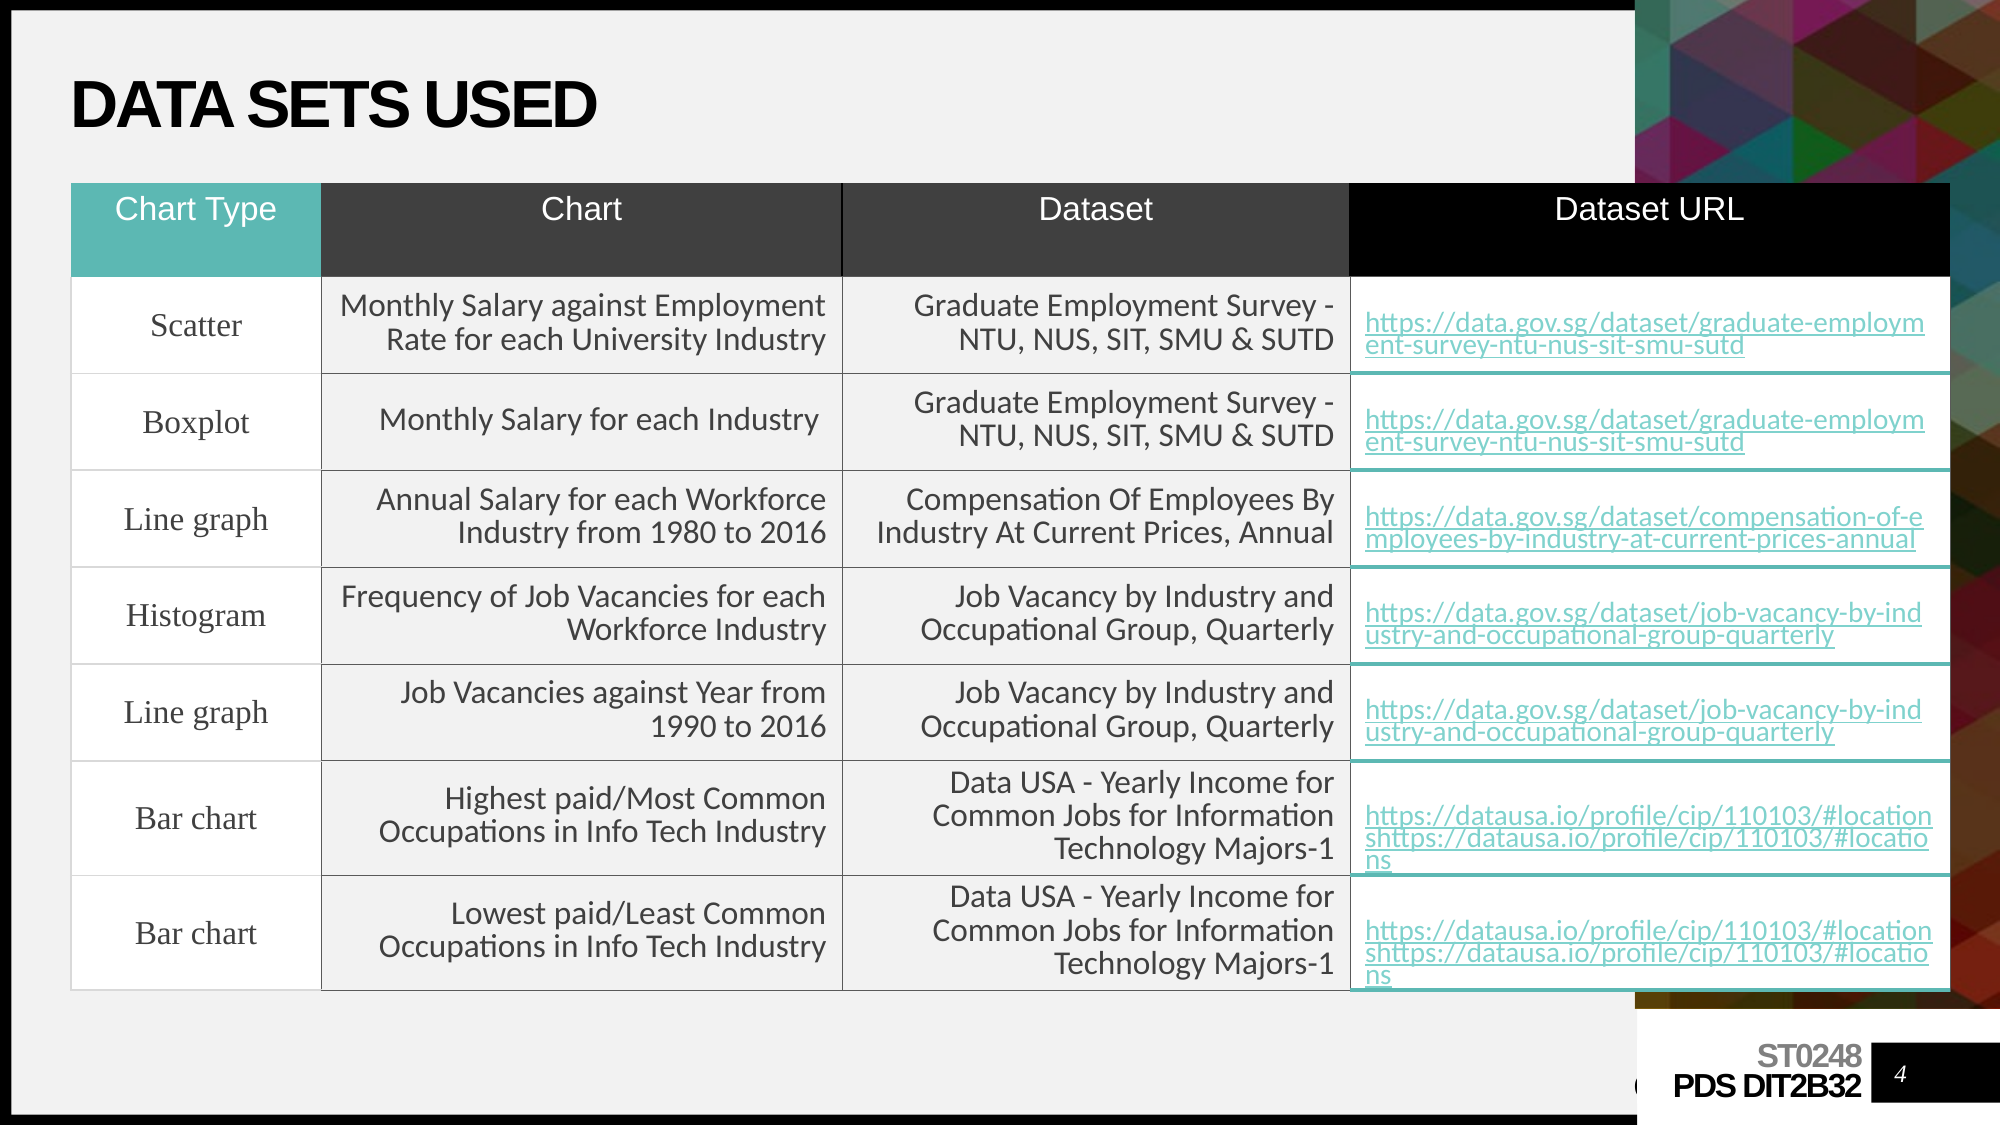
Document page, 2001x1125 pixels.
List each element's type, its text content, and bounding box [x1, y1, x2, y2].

table_cell https://data.gov.sg/dataset/job-vacancy-by-industry-and-occupational-group-quarterly [1351, 666, 1634, 759]
table_cell Bar chart [72, 762, 321, 875]
table_cell Lowest paid/Least Common Occupations in Info Tech Industry [322, 876, 842, 990]
table_cell https://datausa.io/profile/cip/110103/#locationshttps://datausa.io/profile/cip/110103/#locations [1351, 877, 1634, 988]
table_cell Bar chart [72, 876, 321, 989]
table_cell Compensation Of Employees By Industry At Current Prices, Annual [843, 471, 1350, 567]
table_cell Highest paid/Most Common Occupations in Info Tech Industry [322, 761, 842, 875]
slide_number 4 [1877, 1050, 1924, 1096]
table_cell Graduate Employment Survey - NTU, NUS, SIT, SMU & SUTD [843, 374, 1350, 470]
table_cell Scatter [72, 277, 321, 373]
table_cell Graduate Employment Survey - NTU, NUS, SIT, SMU & SUTD [843, 277, 1350, 373]
table_cell Histogram [72, 568, 321, 663]
table_header Dataset [843, 183, 1349, 276]
table_header Dataset URL [1351, 183, 1634, 276]
table_cell Data USA - Yearly Income for Common Jobs for Information Technology Majors-1 [843, 761, 1350, 875]
picture [1634, 0, 2000, 1009]
table_cell Data USA - Yearly Income for Common Jobs for Information Technology Majors-1 [843, 876, 1350, 990]
table_cell Boxplot [72, 374, 321, 469]
table_cell https://data.gov.sg/dataset/graduate-employment-survey-ntu-nus-sit-smu-sutd [1351, 375, 1634, 468]
table_cell Monthly Salary against Employment Rate for each University Industry [322, 277, 842, 373]
table_cell Line graph [72, 665, 321, 760]
table_cell https://data.gov.sg/dataset/compensation-of-employees-by-industry-at-current-prices-annual [1351, 472, 1634, 565]
table_cell Job Vacancy by Industry and Occupational Group, Quarterly [843, 665, 1350, 760]
table_header Chart Type [71, 183, 321, 277]
table_cell https://data.gov.sg/dataset/graduate-employment-survey-ntu-nus-sit-smu-sutd [1351, 277, 1634, 371]
table_cell Job Vacancies against Year from 1990 to 2016 [322, 665, 842, 760]
table_cell Frequency of Job Vacancies for each Workforce Industry [322, 568, 842, 664]
table_cell Line graph [72, 471, 321, 566]
table_cell Monthly Salary for each Industry [322, 374, 842, 470]
table_cell https://data.gov.sg/dataset/job-vacancy-by-industry-and-occupational-group-quarterly [1351, 569, 1634, 662]
title Data sets used [70, 70, 1580, 142]
table_header Chart [321, 183, 841, 276]
table_cell Annual Salary for each Workforce Industry from 1980 to 2016 [322, 471, 842, 567]
table_cell Job Vacancy by Industry and Occupational Group, Quarterly [843, 568, 1350, 664]
table_cell https://datausa.io/profile/cip/110103/#locationshttps://datausa.io/profile/cip/110103/#locations [1351, 763, 1634, 873]
